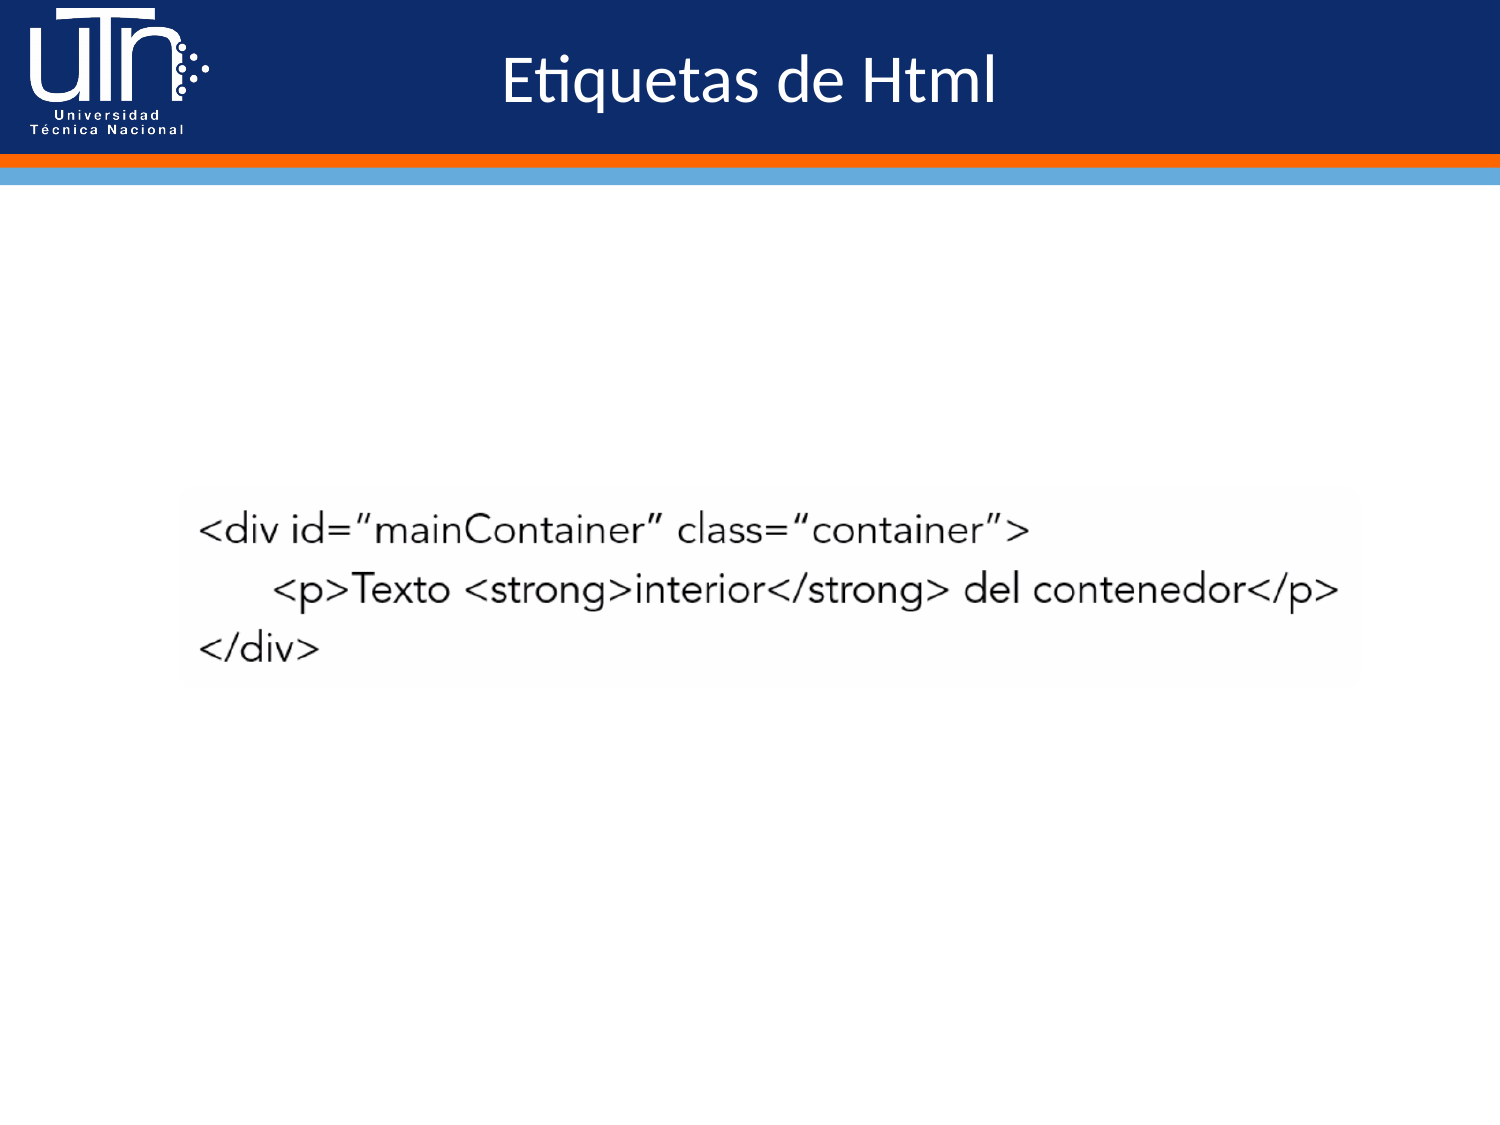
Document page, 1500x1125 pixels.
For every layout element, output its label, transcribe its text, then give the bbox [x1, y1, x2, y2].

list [178, 486, 1361, 689]
title Etiquetas de Html [0, 0, 1500, 154]
